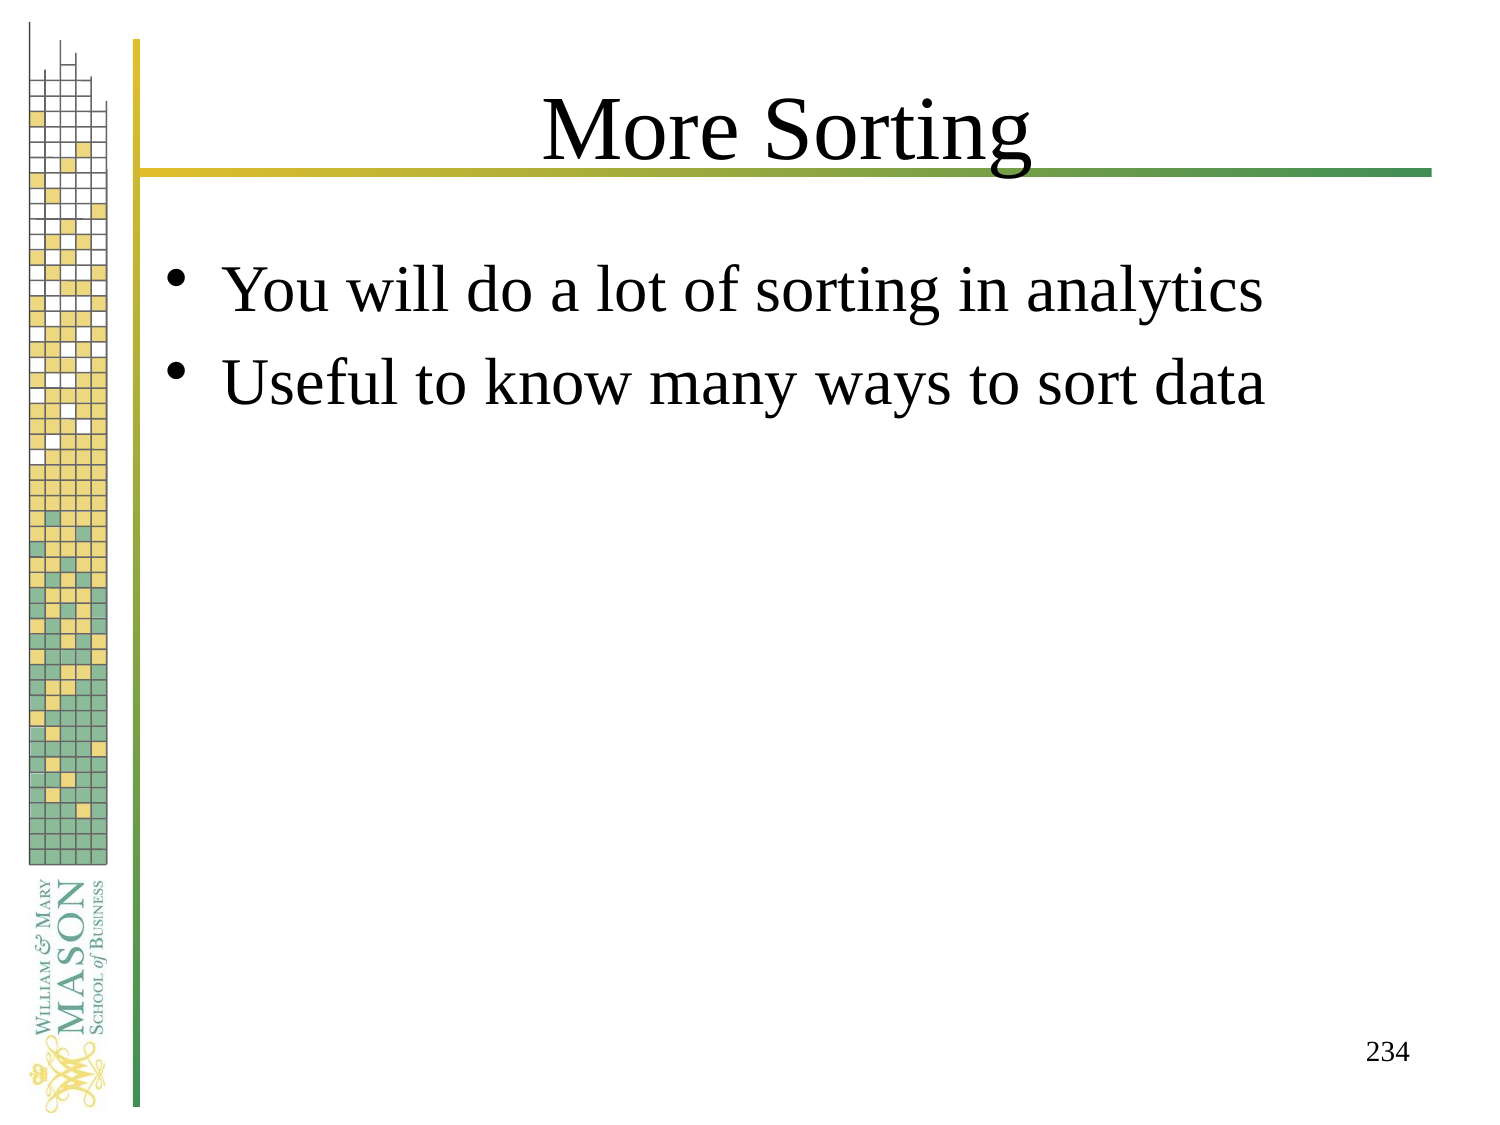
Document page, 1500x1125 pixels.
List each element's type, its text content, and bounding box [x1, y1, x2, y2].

list You will do a lot of sorting in analytics Useful to know many ways to sort data [150, 237, 1425, 1005]
title More Sorting [150, 45, 1425, 200]
slide_number 65 [29, 879, 107, 1113]
slide_number 234 [1048, 1024, 1426, 1103]
